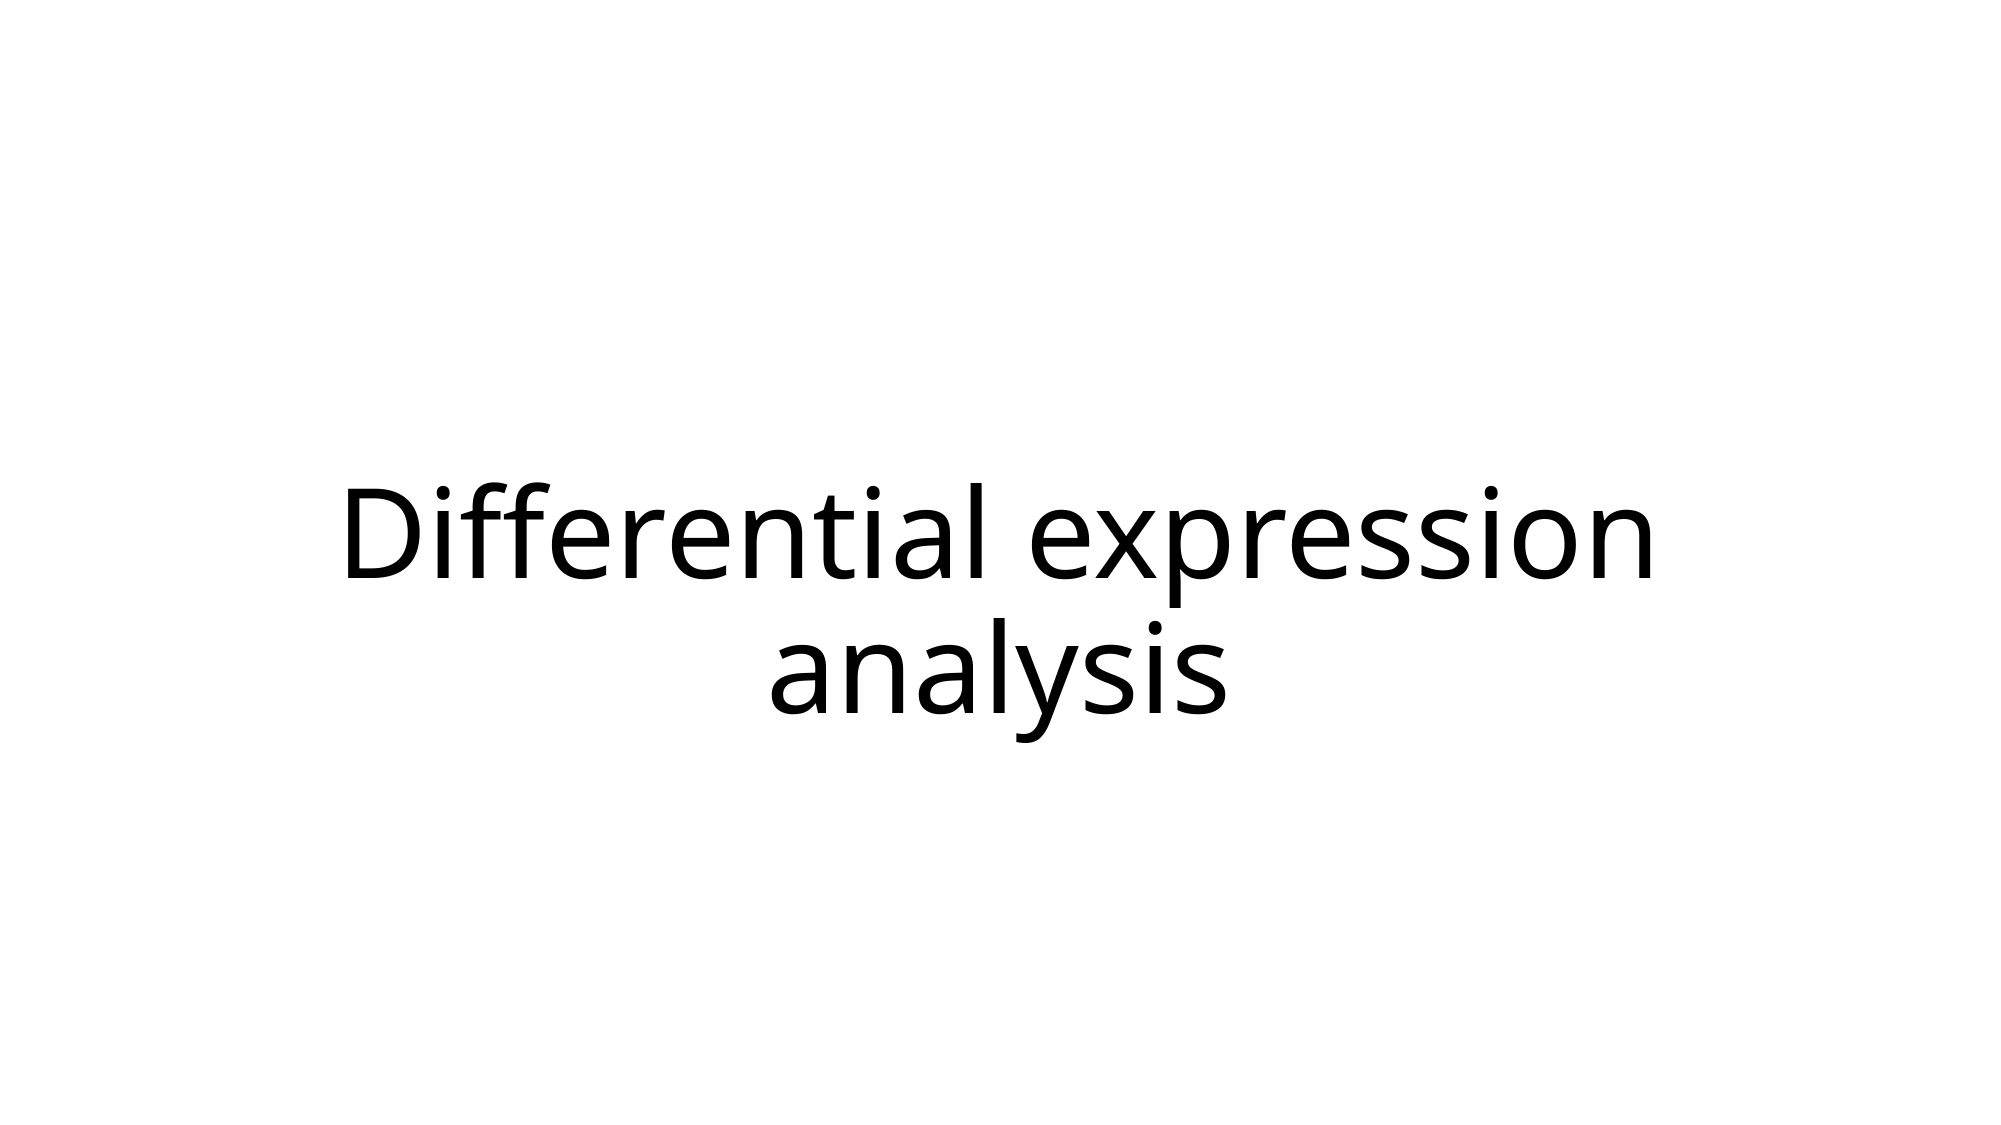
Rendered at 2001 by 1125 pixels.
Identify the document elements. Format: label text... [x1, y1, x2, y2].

title Differential expression analysis [136, 280, 1862, 749]
